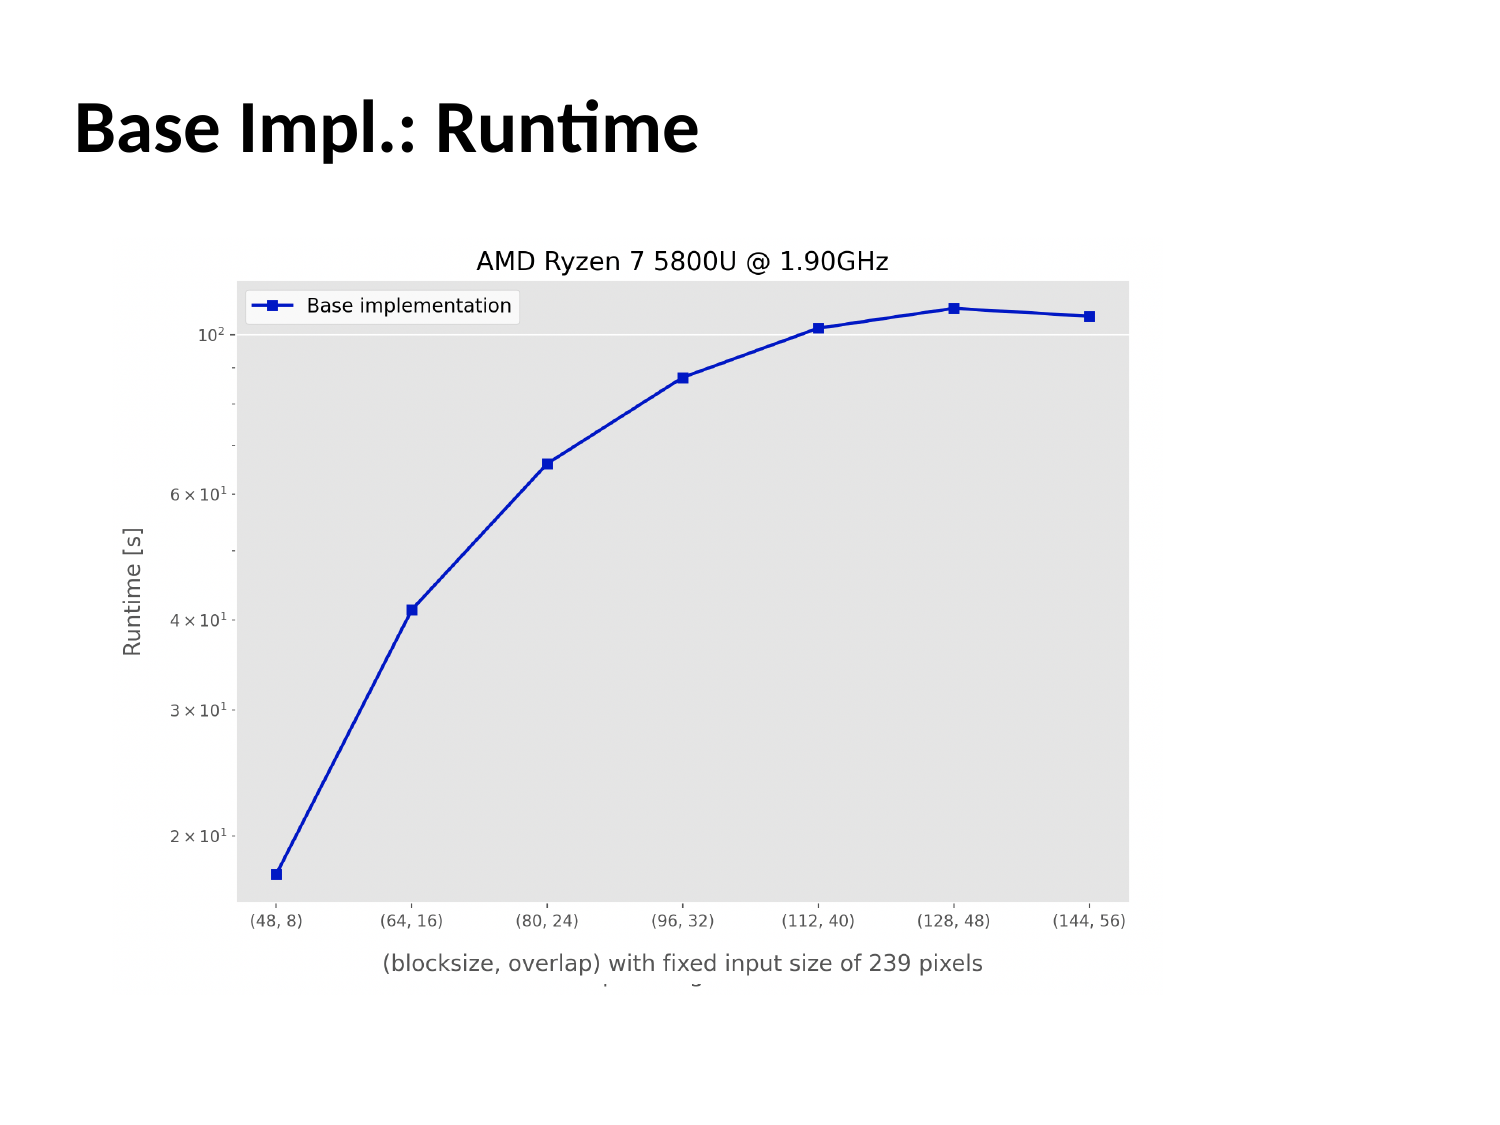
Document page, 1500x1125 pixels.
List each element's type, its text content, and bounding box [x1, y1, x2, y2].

picture [112, 237, 1163, 996]
title Base Impl.: Runtime [59, 62, 1439, 188]
